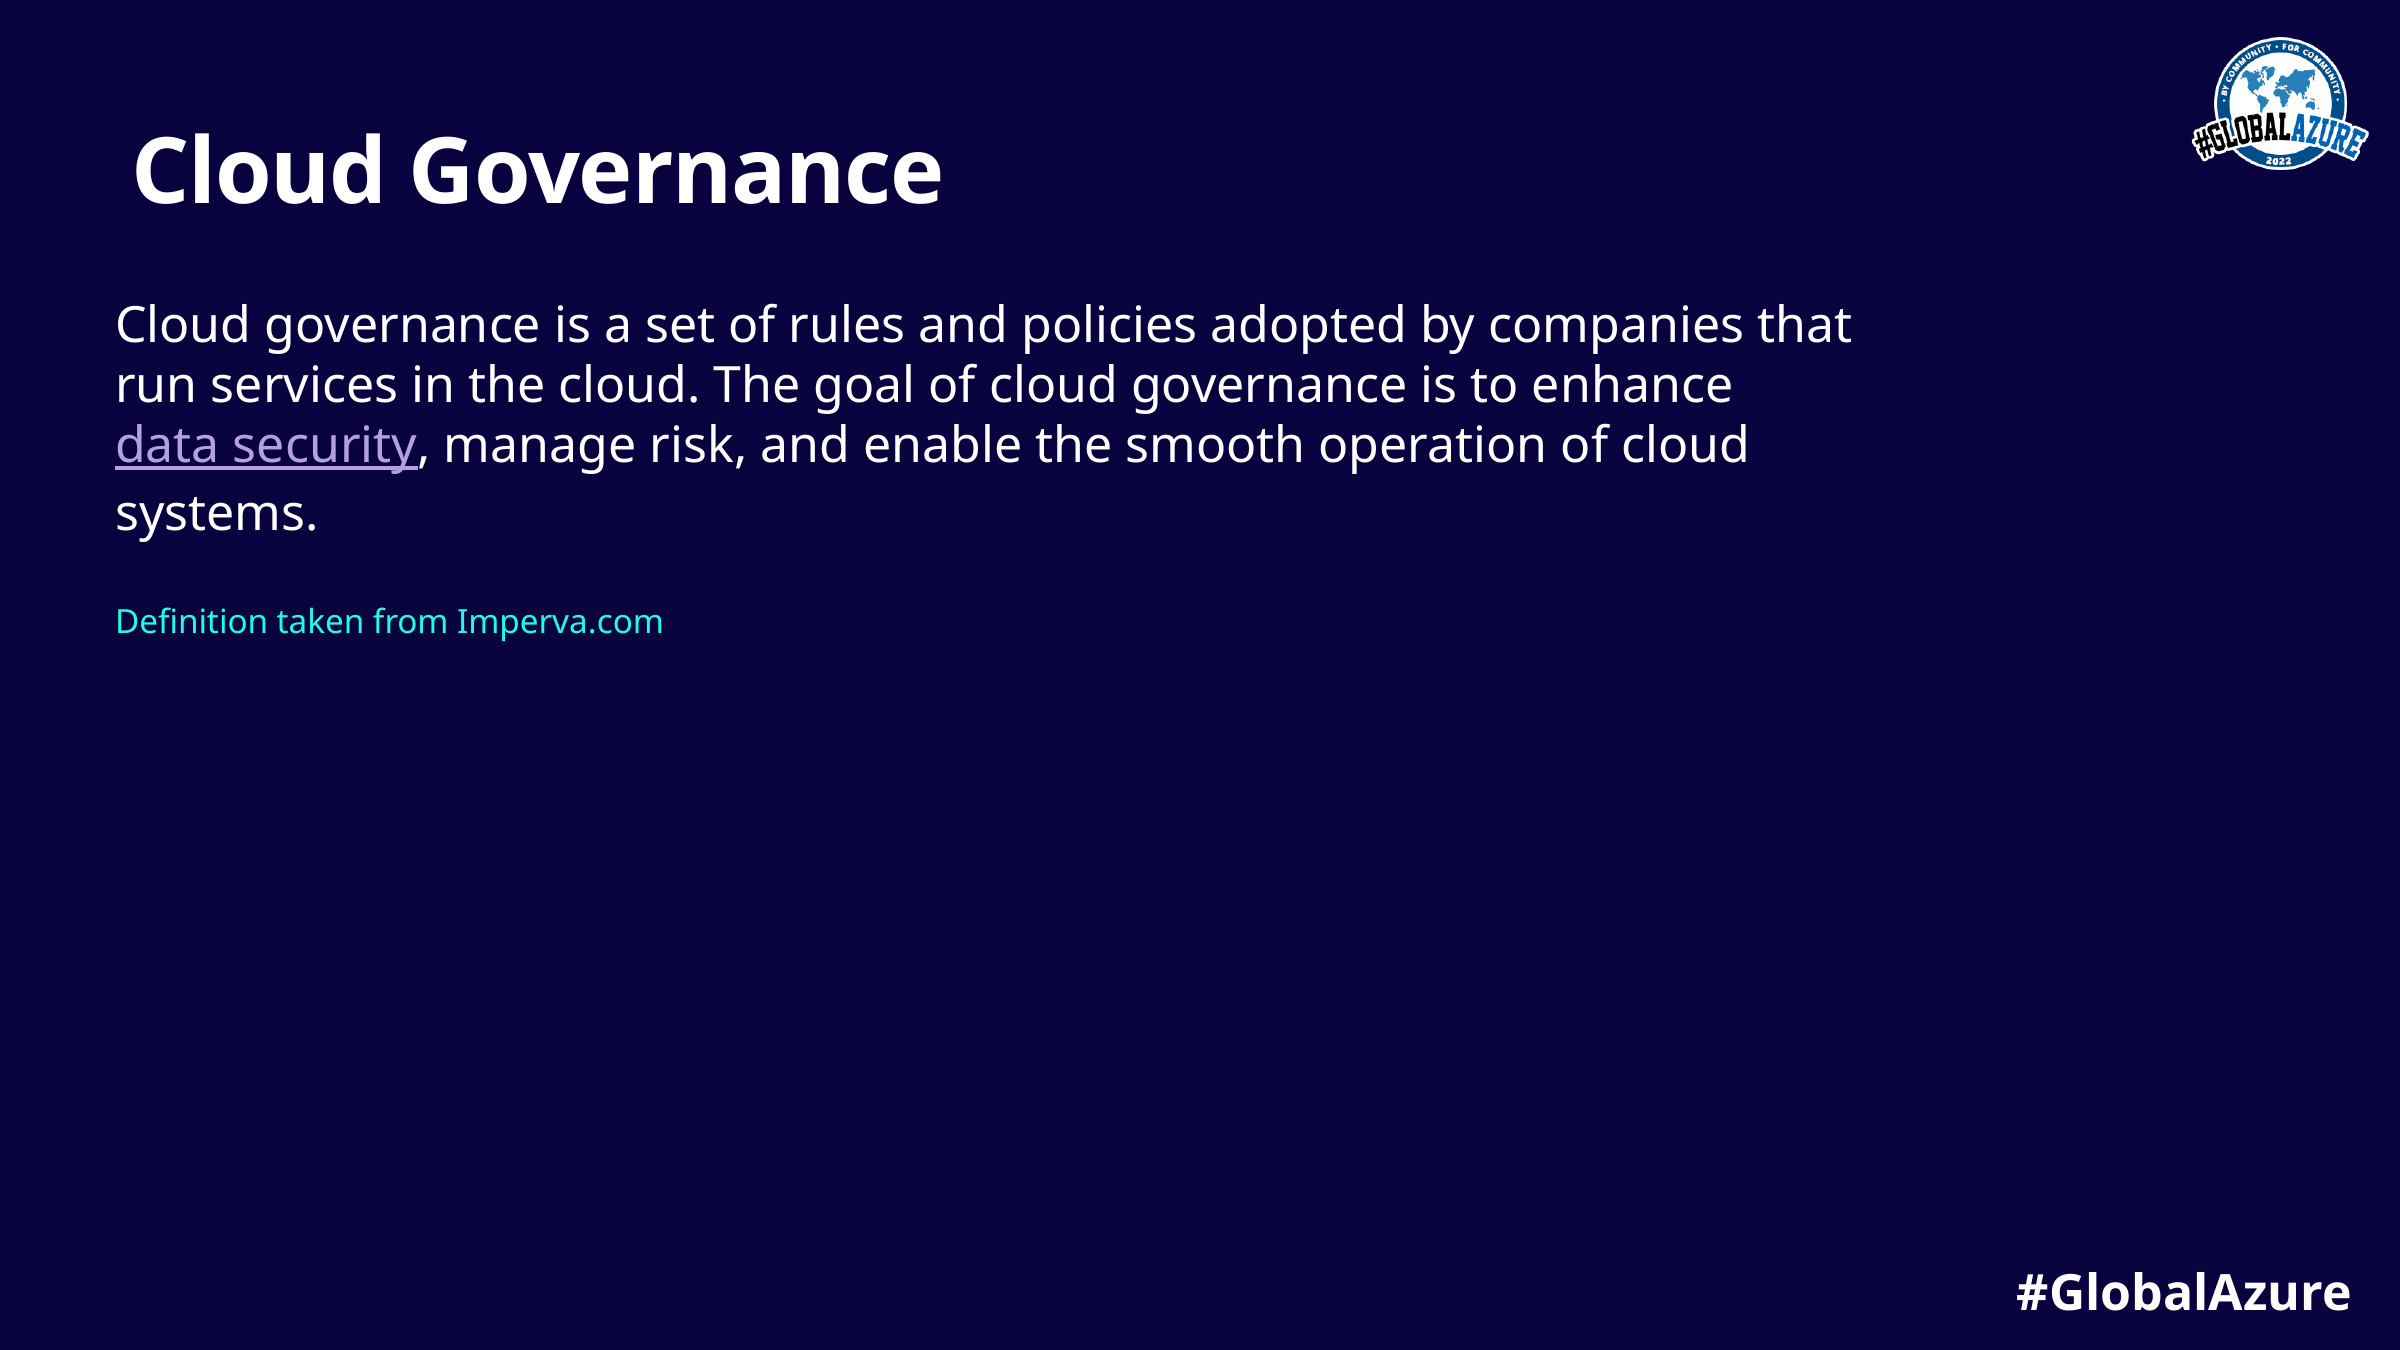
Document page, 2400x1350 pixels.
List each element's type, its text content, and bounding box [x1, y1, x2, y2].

picture [2189, 34, 2371, 175]
title Cloud Governance [131, 23, 1222, 224]
list Cloud governance is a set of rules and policies adopted by companies that run services in the cloud. The goal of cloud governance is to enhance data security, manage risk, and enable the smooth operation of cloud systems. Definition taken from Imperva.com [115, 292, 1916, 575]
